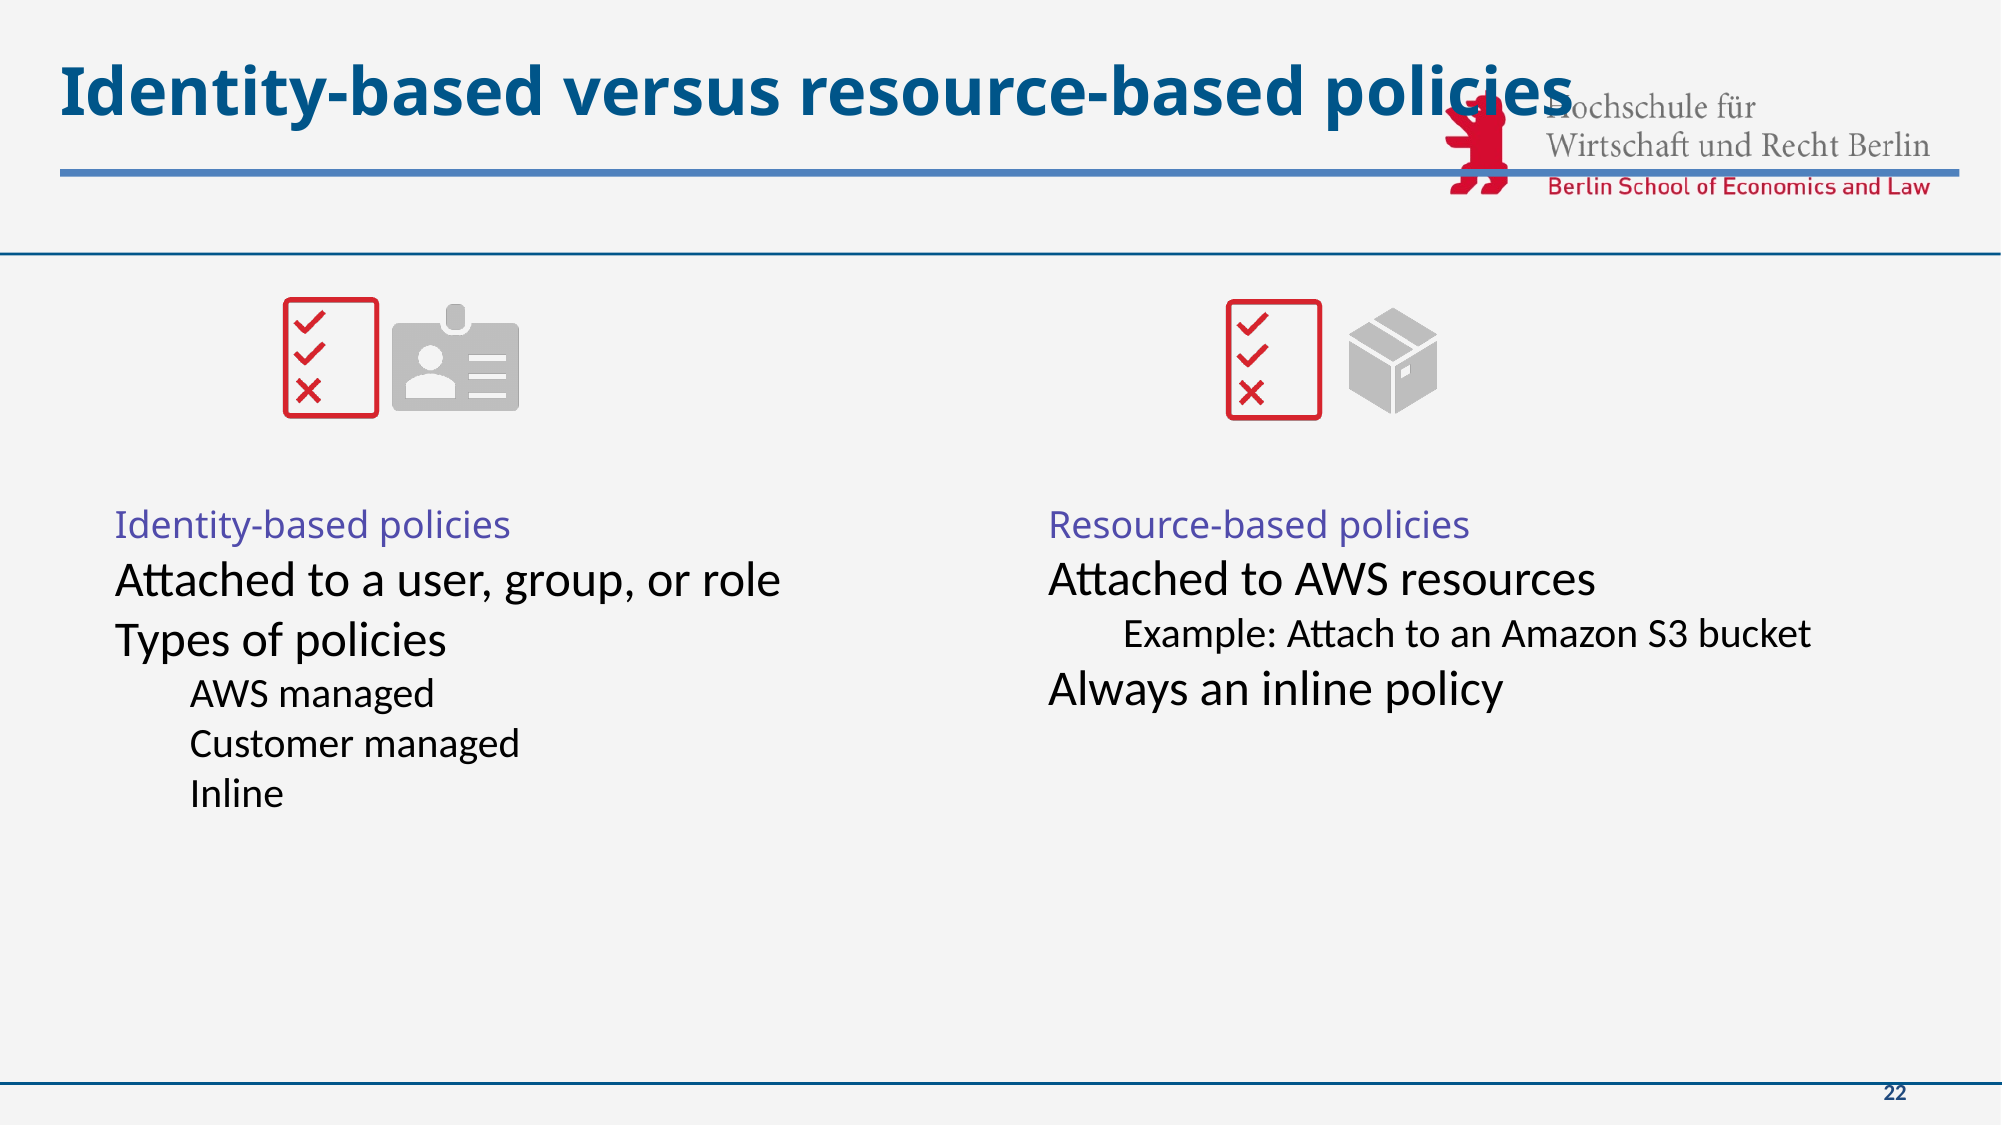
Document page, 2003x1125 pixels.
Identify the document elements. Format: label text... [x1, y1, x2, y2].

picture [1434, 130, 1937, 169]
picture [1434, 177, 1937, 203]
picture [267, 282, 531, 433]
list Resource-based policies Attached to AWS resources Example: Attach to an Amazon S3 bucket Always an inline policy [1048, 500, 1824, 718]
list Identity-based policies Attached to a user, group, or role Types of policies AWS managed Customer managed Inline [115, 501, 973, 820]
slide_number 22 [1883, 1077, 1963, 1106]
title Identity-based versus resource-based policies [60, 49, 1960, 130]
picture [1210, 295, 1457, 425]
